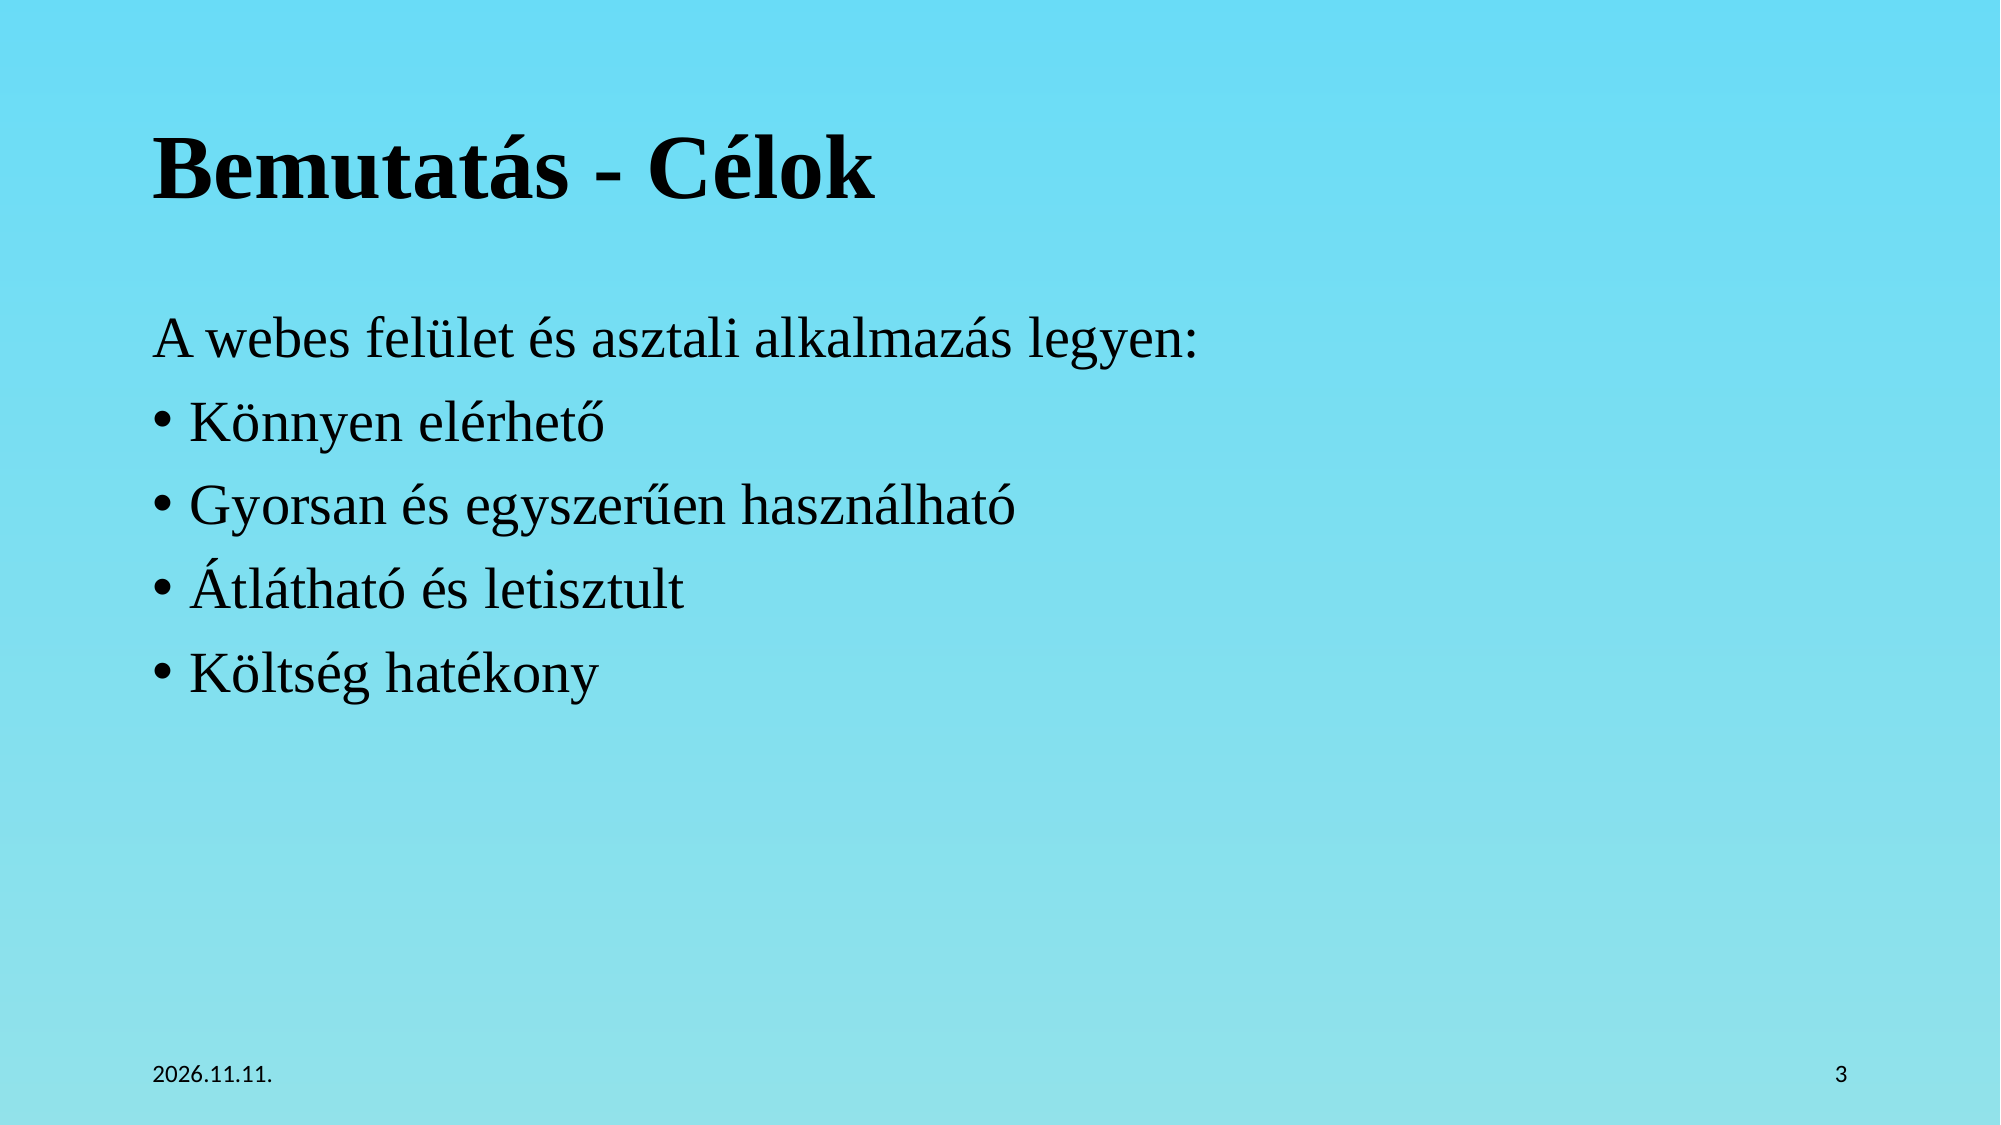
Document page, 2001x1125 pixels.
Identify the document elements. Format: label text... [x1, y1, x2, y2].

slide_number 2023. 05. 10. [137, 1042, 588, 1103]
slide_number 3 [1412, 1042, 1863, 1103]
title Bemutatás - Célok [137, 59, 1863, 278]
list A webes felület és asztali alkalmazás legyen: Könnyen elérhető Gyorsan és egyszerűen használható Átlátható és letisztult Költség hatékony [137, 299, 1863, 1014]
